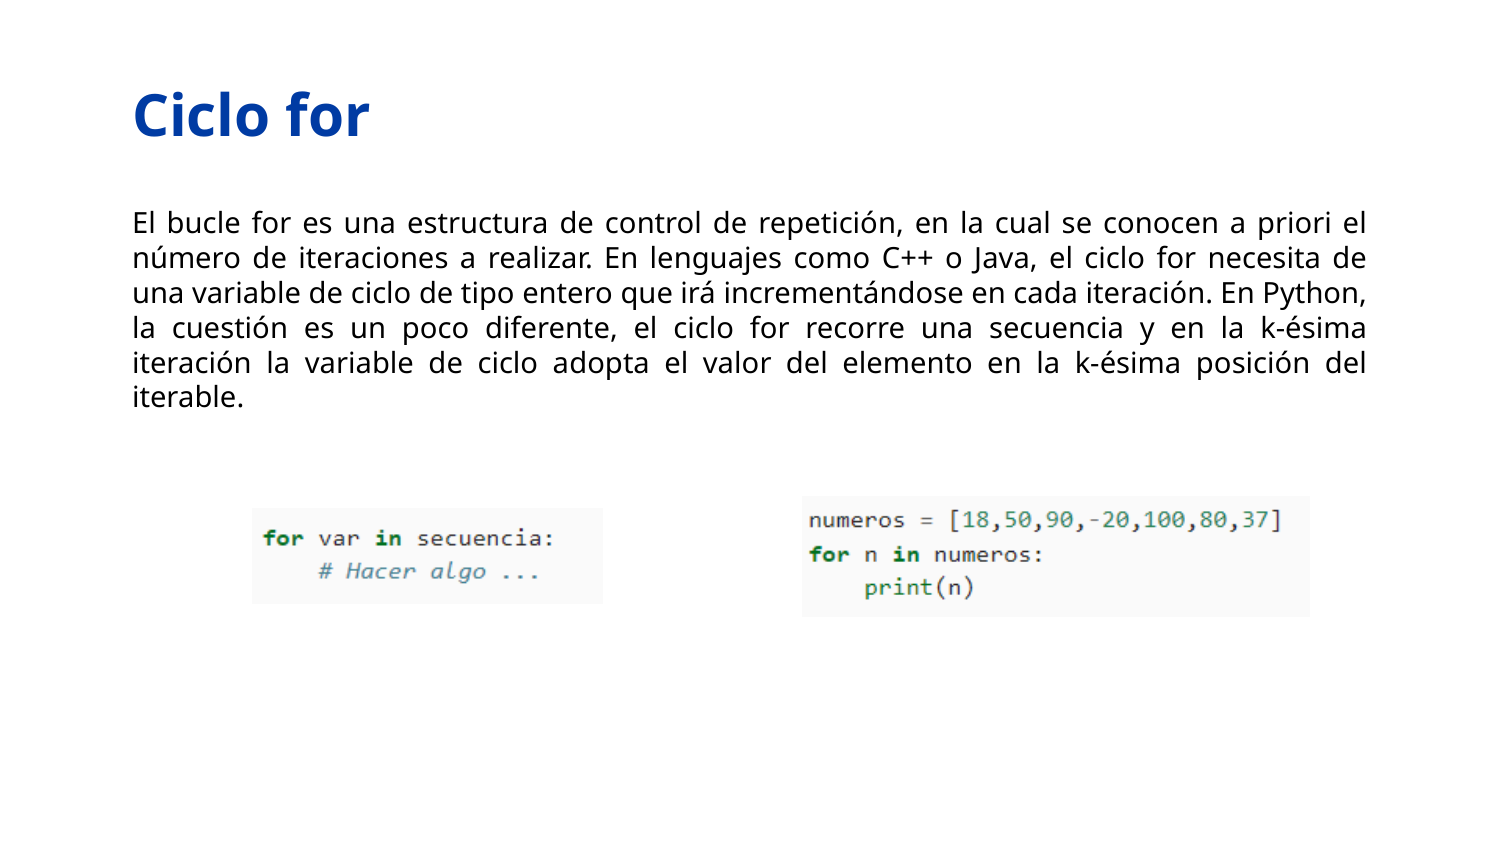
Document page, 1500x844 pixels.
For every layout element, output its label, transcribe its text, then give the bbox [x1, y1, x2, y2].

picture [801, 495, 1311, 617]
list El bucle for es una estructura de control de repetición, en la cual se conocen a priori el número de iteraciones a realizar. En lenguajes como C++ o Java, el ciclo for necesita de una variable de ciclo de tipo entero que irá incrementándose en cada iteración. En Python, la cuestión es un poco diferente, el ciclo for recorre una secuencia y en la k-ésima iteración la variable de ciclo adopta el valor del elemento en la k-ésima posición del iterable. [116, 189, 1383, 450]
picture [252, 508, 603, 605]
title Ciclo for [116, 63, 1383, 157]
